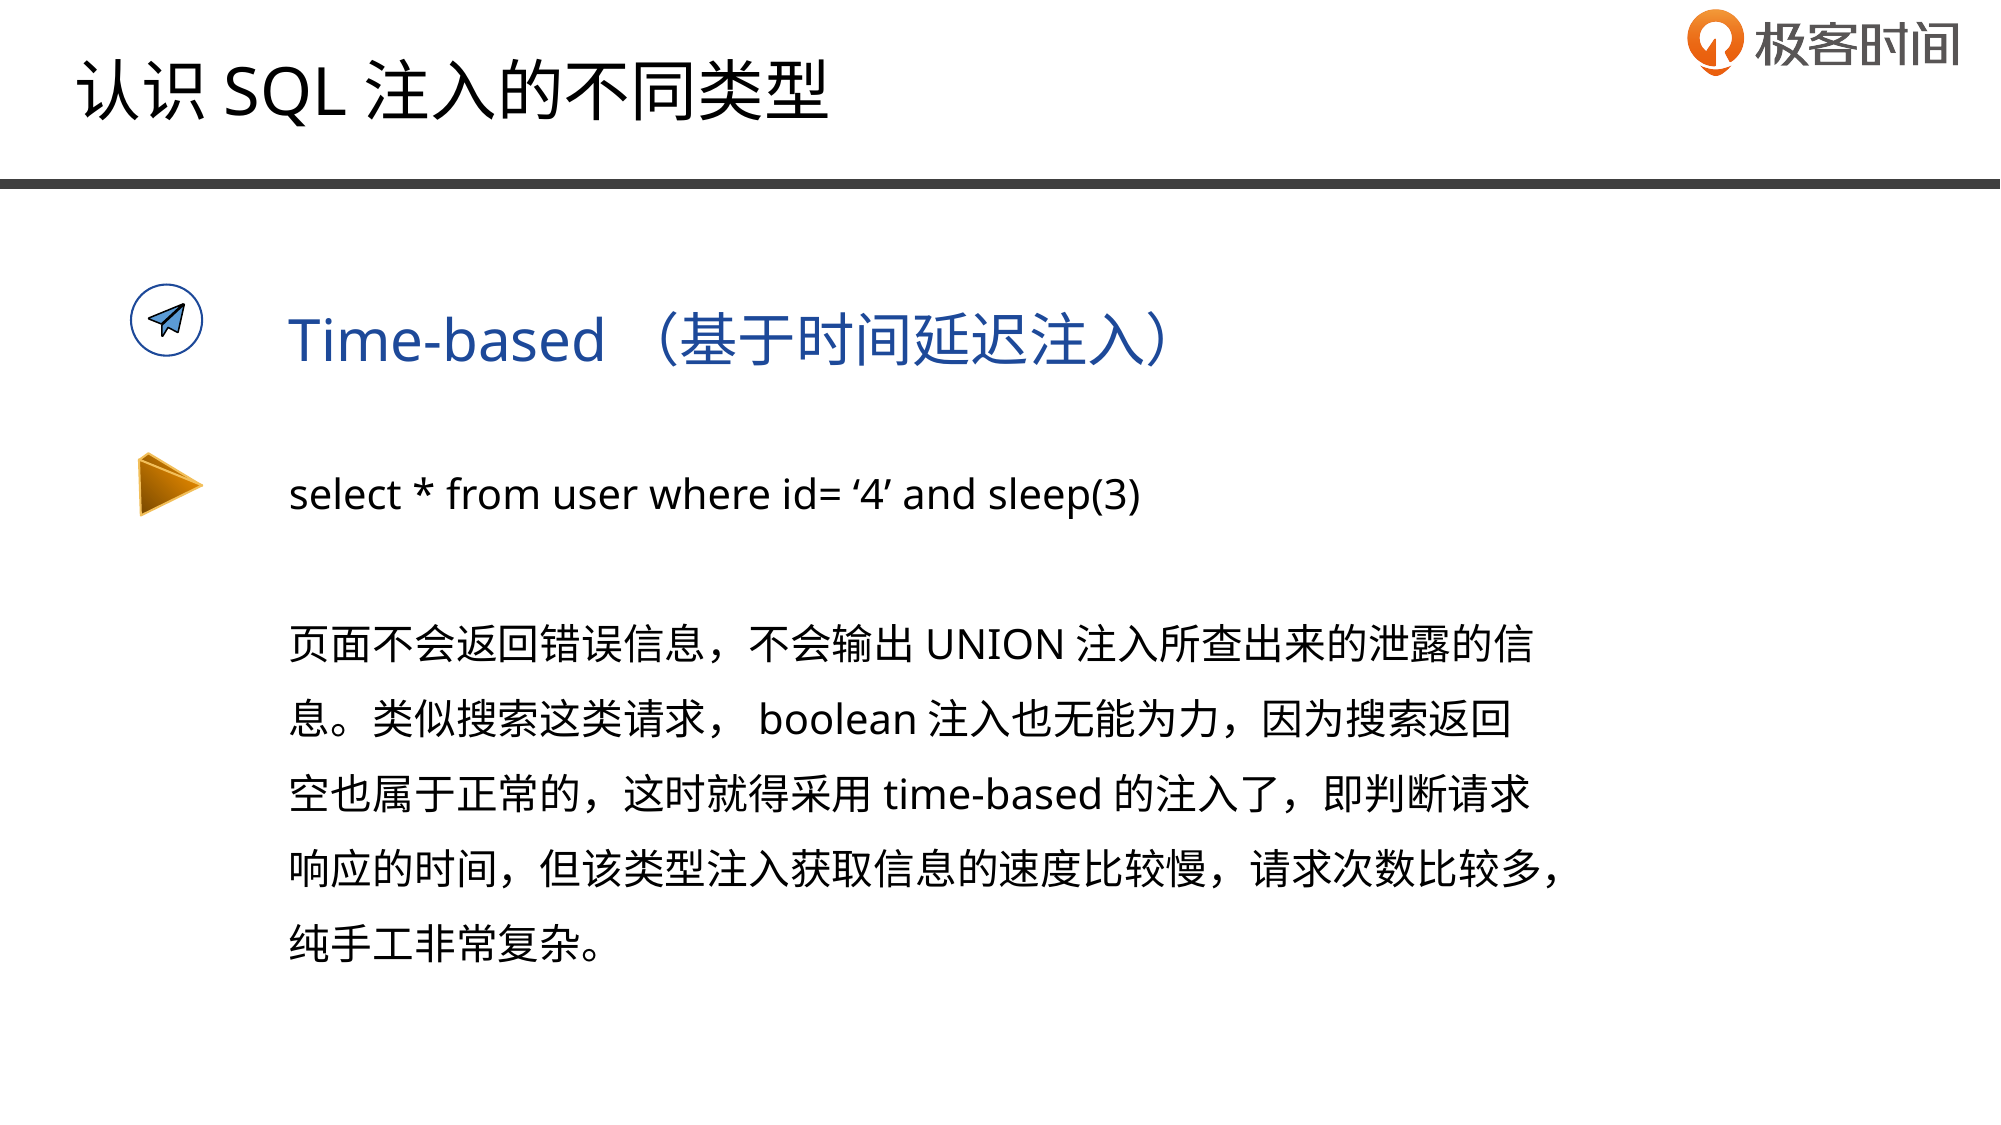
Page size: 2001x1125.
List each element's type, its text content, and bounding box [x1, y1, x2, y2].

text_box select * from user where id= ‘4’ and sleep(3) 页面不会返回错误信息，不会输出UNION注入所查出来的泄露的信息。类似搜索这类请求，boolean注入也无能为力，因为搜索返回空也属于正常的，这时就得采用time-based的注入了，即判断请求响应的时间，但该类型注入获取信息的速度比较慢，请求次数比较多，纯手工非常复杂。 [274, 435, 1559, 976]
text_box 认识SQL注入的不同类型 [59, 50, 847, 142]
picture [1643, 0, 2000, 135]
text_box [130, 284, 203, 356]
text_box Time-based（基于时间延迟注入） [274, 260, 1419, 380]
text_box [139, 452, 202, 515]
